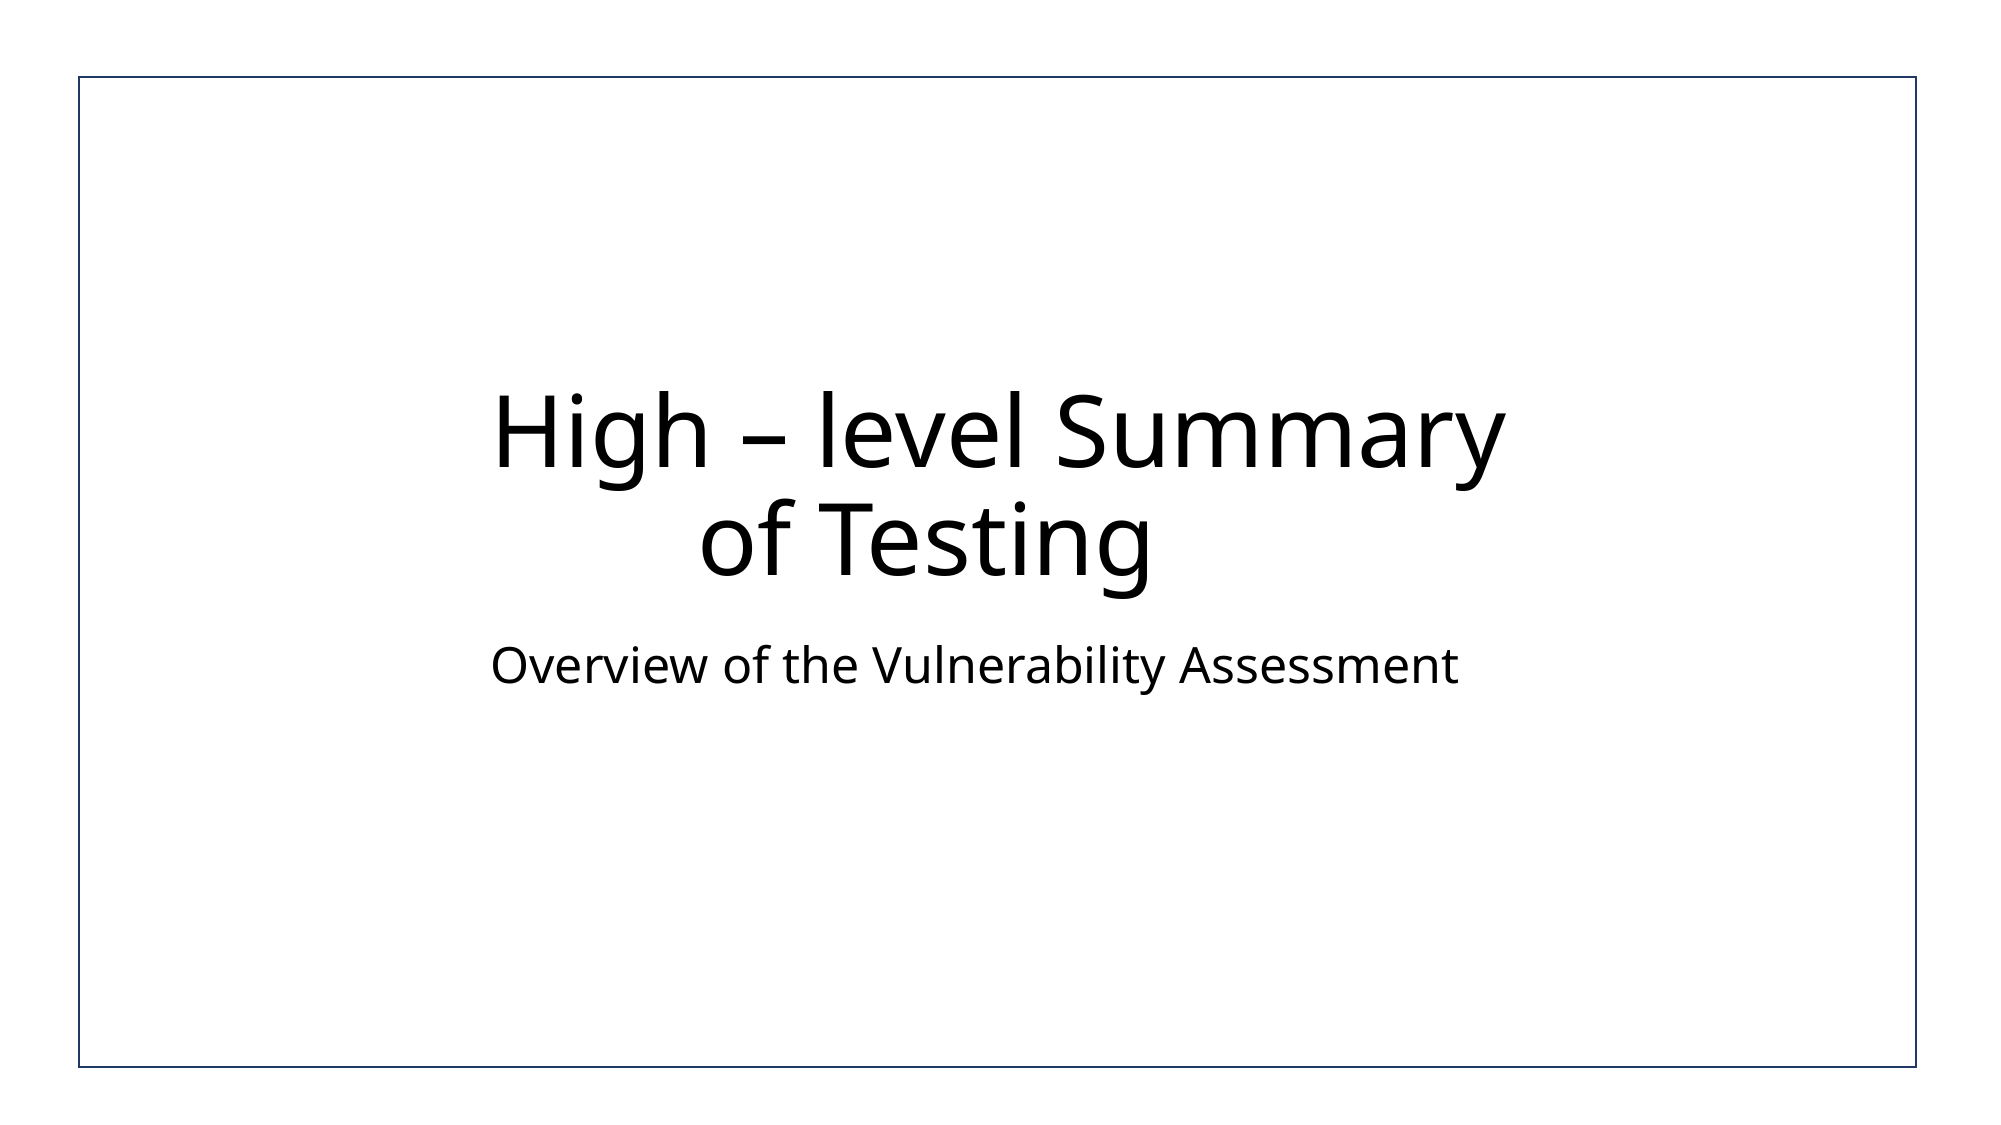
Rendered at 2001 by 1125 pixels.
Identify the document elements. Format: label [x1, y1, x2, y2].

text_box [78, 76, 1917, 1068]
